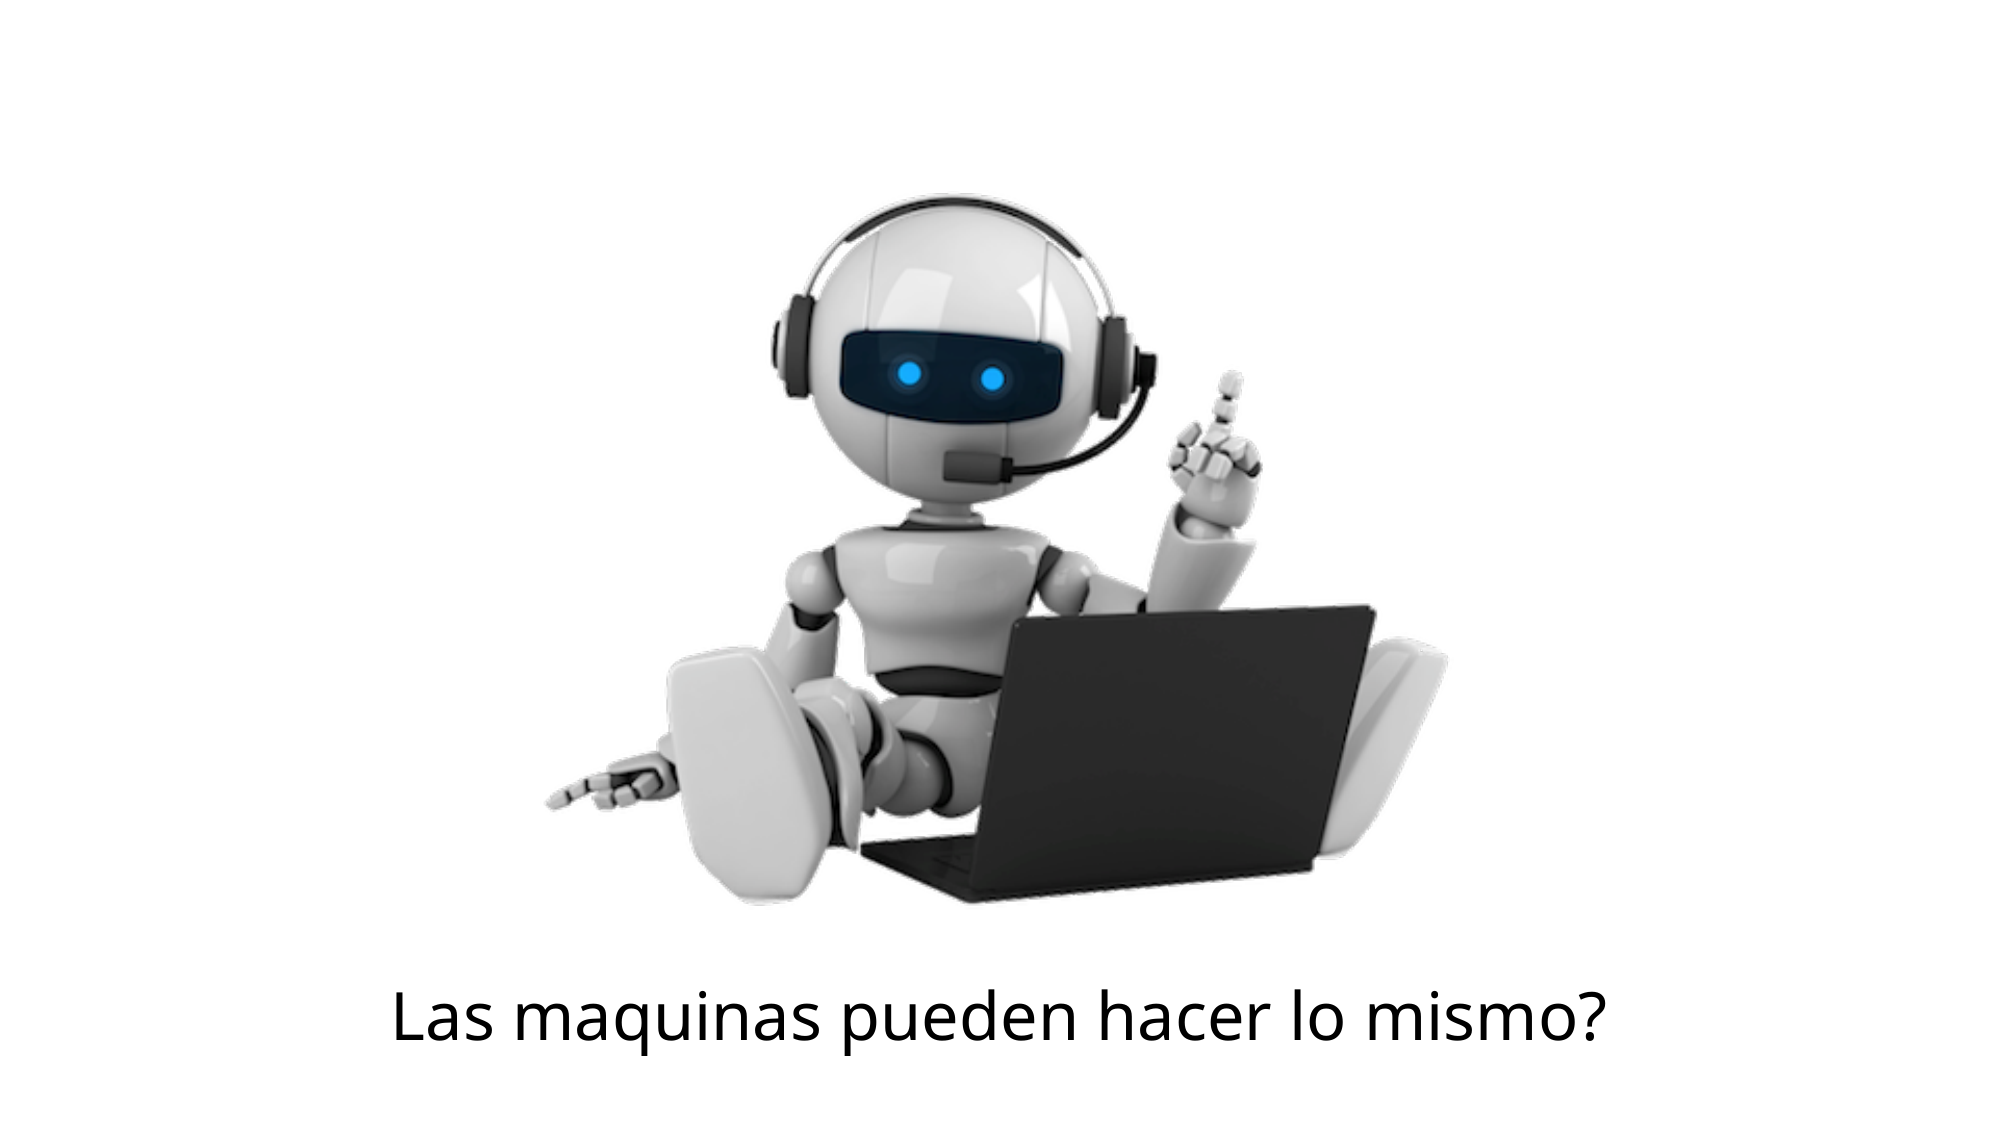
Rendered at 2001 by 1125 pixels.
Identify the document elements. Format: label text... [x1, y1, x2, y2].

text_box Las maquinas pueden hacer lo mismo? [0, 933, 2000, 1062]
picture [501, 190, 1498, 935]
